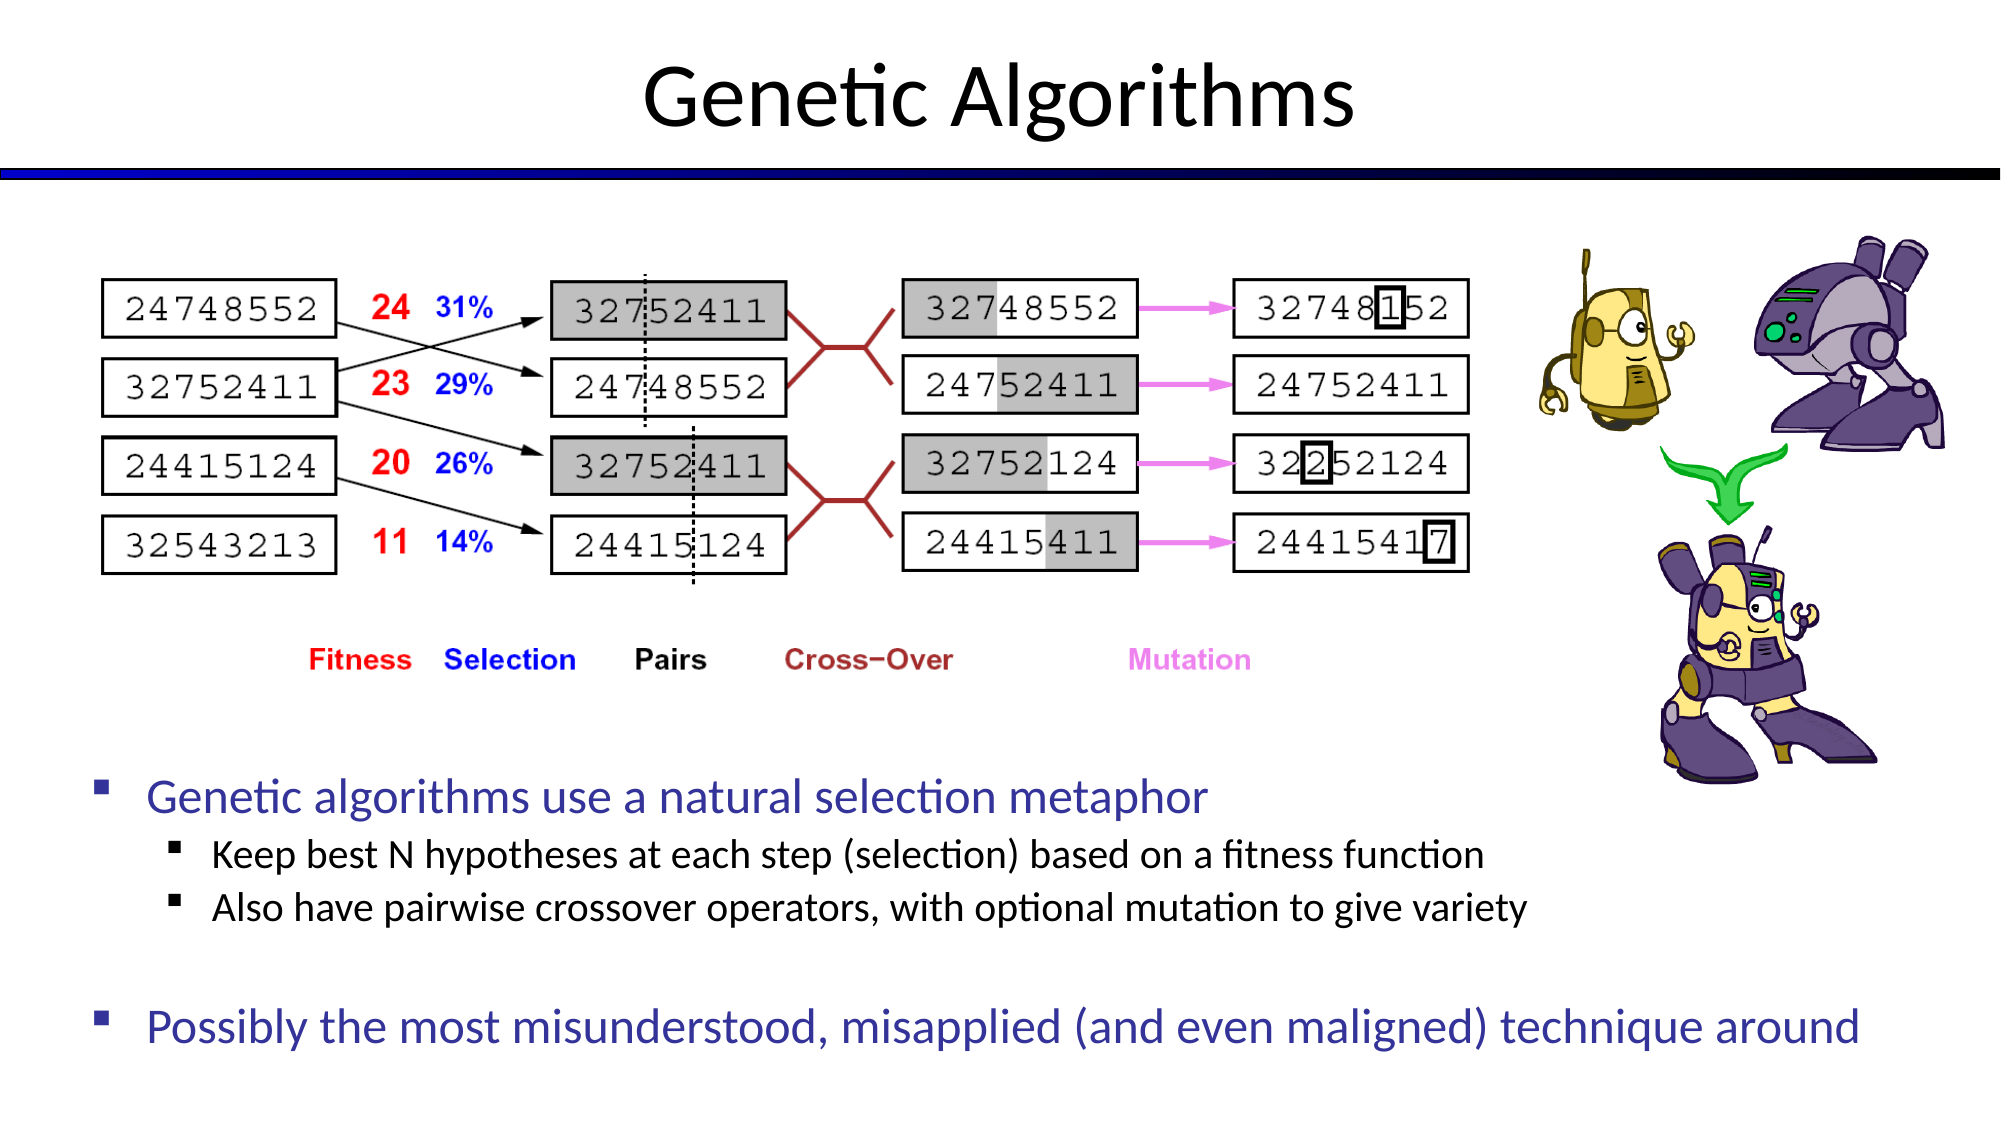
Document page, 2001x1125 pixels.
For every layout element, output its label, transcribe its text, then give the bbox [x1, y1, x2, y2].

picture [1500, 216, 1976, 788]
title Genetic Algorithms [0, 0, 2000, 184]
picture [98, 274, 1476, 684]
list Genetic algorithms use a natural selection metaphor Keep best N hypotheses at each step (selection) based on a fitness function Also have pairwise crossover operators, with optional mutation to give variety Possibly the most misunderstood, misapplied (and even maligned) technique around [74, 762, 1951, 1076]
